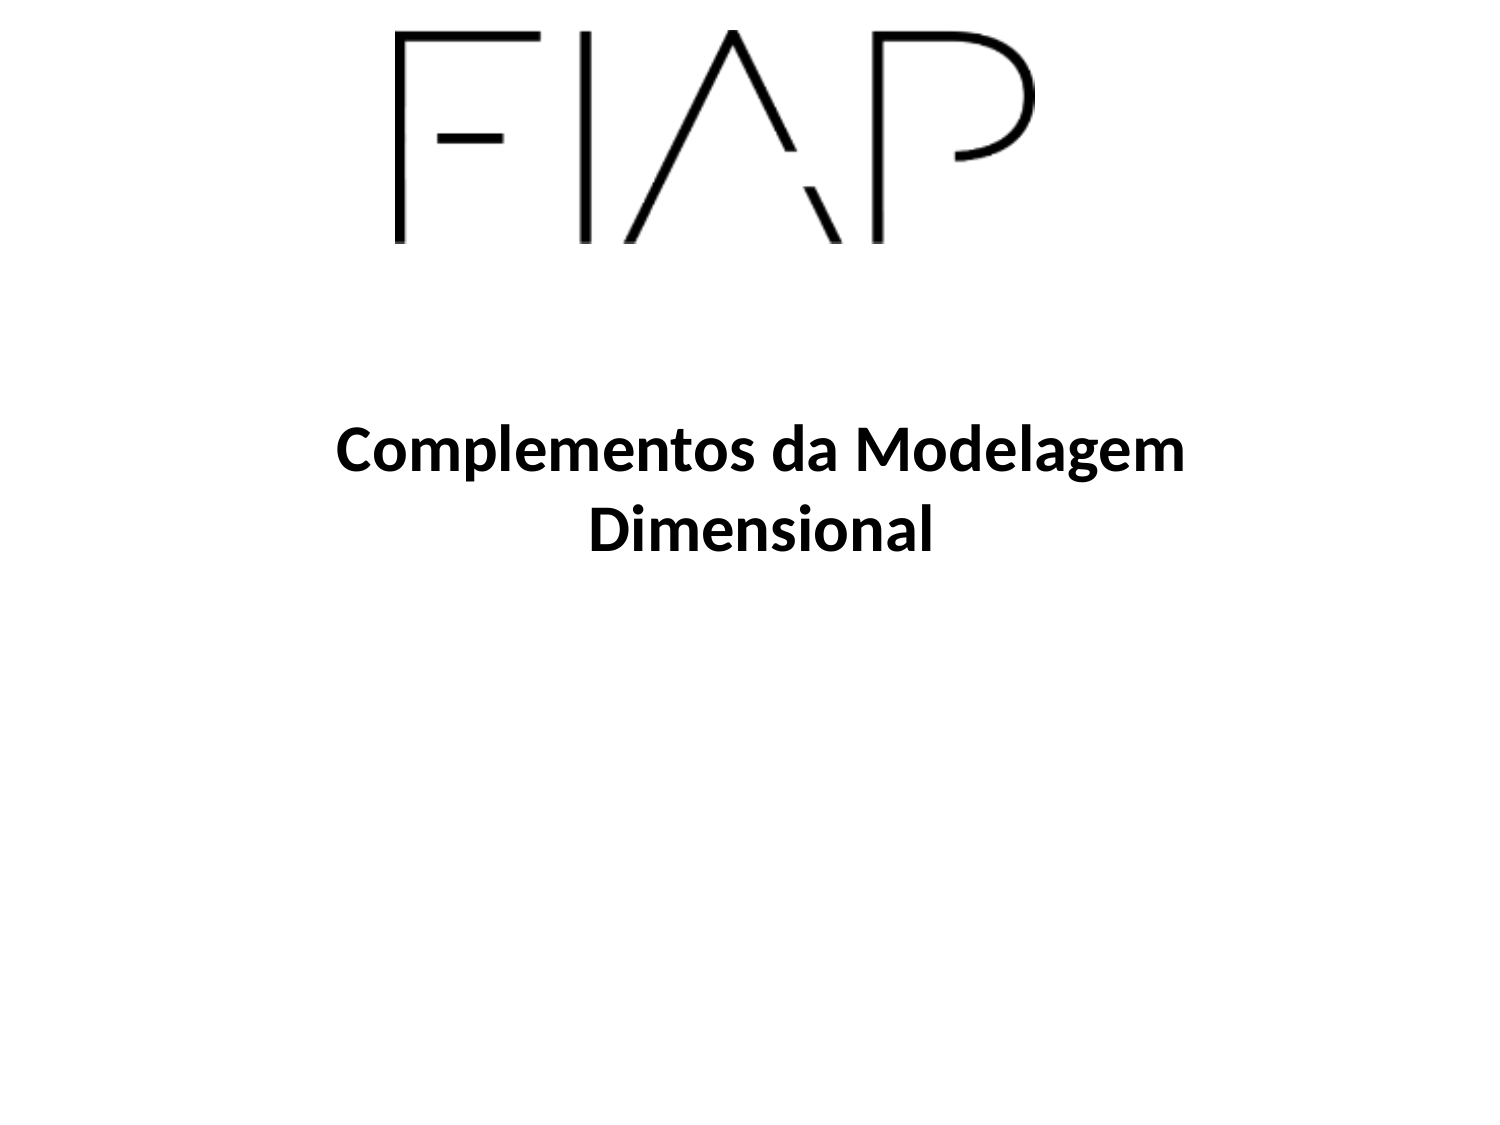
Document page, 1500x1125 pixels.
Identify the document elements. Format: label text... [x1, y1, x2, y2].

text_box Complementos da Modelagem Dimensional [194, 397, 1329, 572]
picture [395, 30, 1035, 244]
